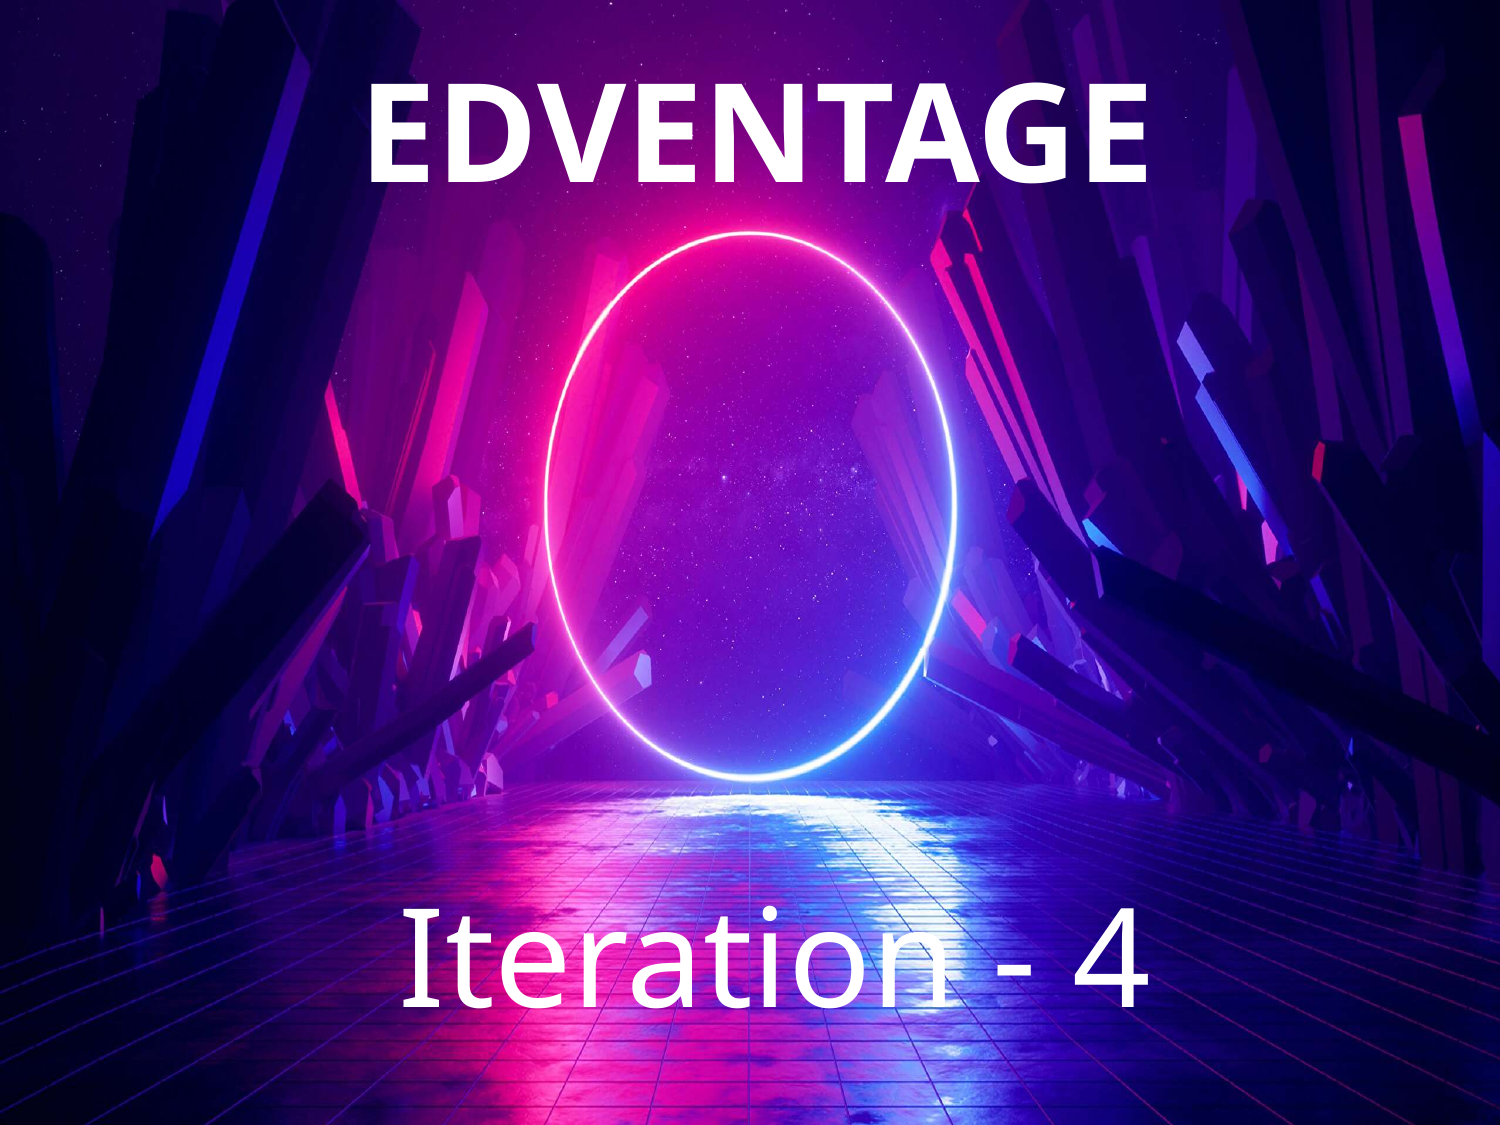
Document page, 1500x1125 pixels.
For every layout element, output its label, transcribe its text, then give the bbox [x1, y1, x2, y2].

text_box EDVENTAGE Iteration - 4 [225, 37, 1325, 1042]
picture [0, 0, 1500, 1125]
